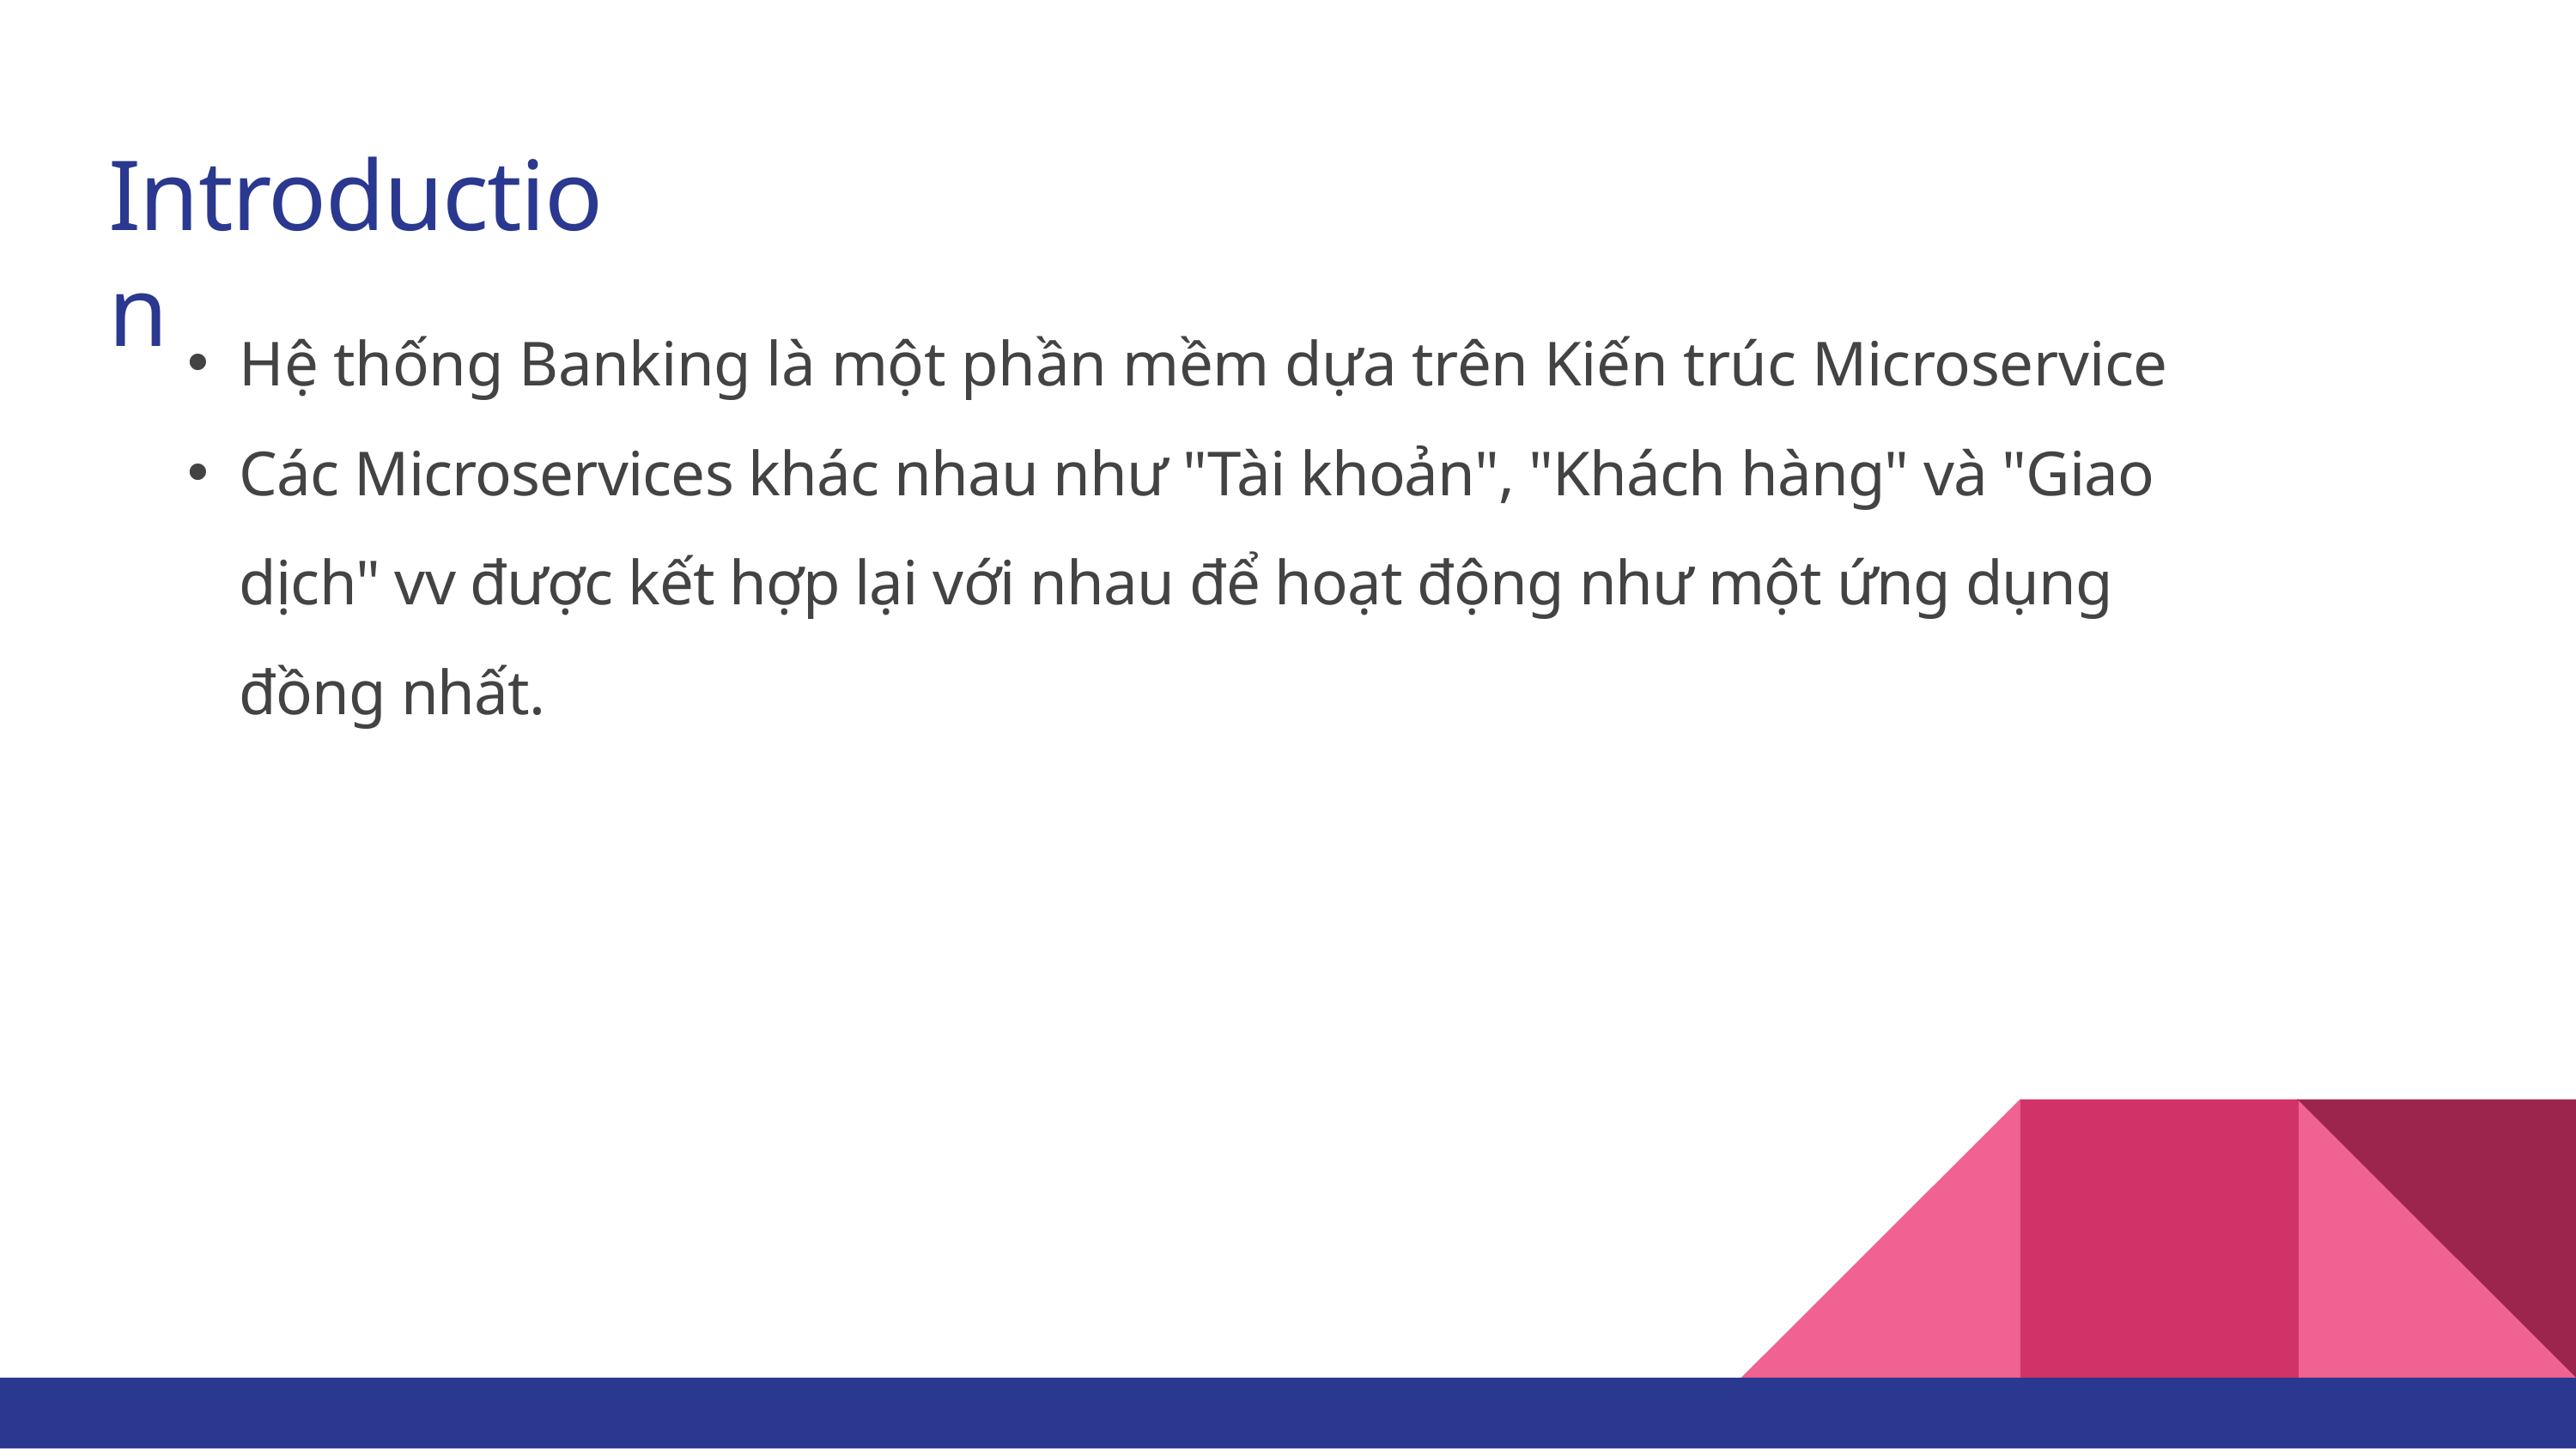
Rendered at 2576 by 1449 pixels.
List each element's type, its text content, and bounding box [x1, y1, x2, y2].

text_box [2297, 1099, 2576, 1376]
text_box Introduction [108, 134, 635, 366]
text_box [0, 1377, 2576, 1449]
text_box Hệ thống Banking là một phần mềm dựa trên Kiến trúc Microservice Các Microservices khác nhau như "Tài khoản", "Khách hàng" và "Giao dịch" vv được kết hợp lại với nhau để hoạt động như một ứng dụng đồng nhất. [136, 288, 2233, 727]
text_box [1741, 1099, 2019, 1375]
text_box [2020, 1099, 2296, 1375]
